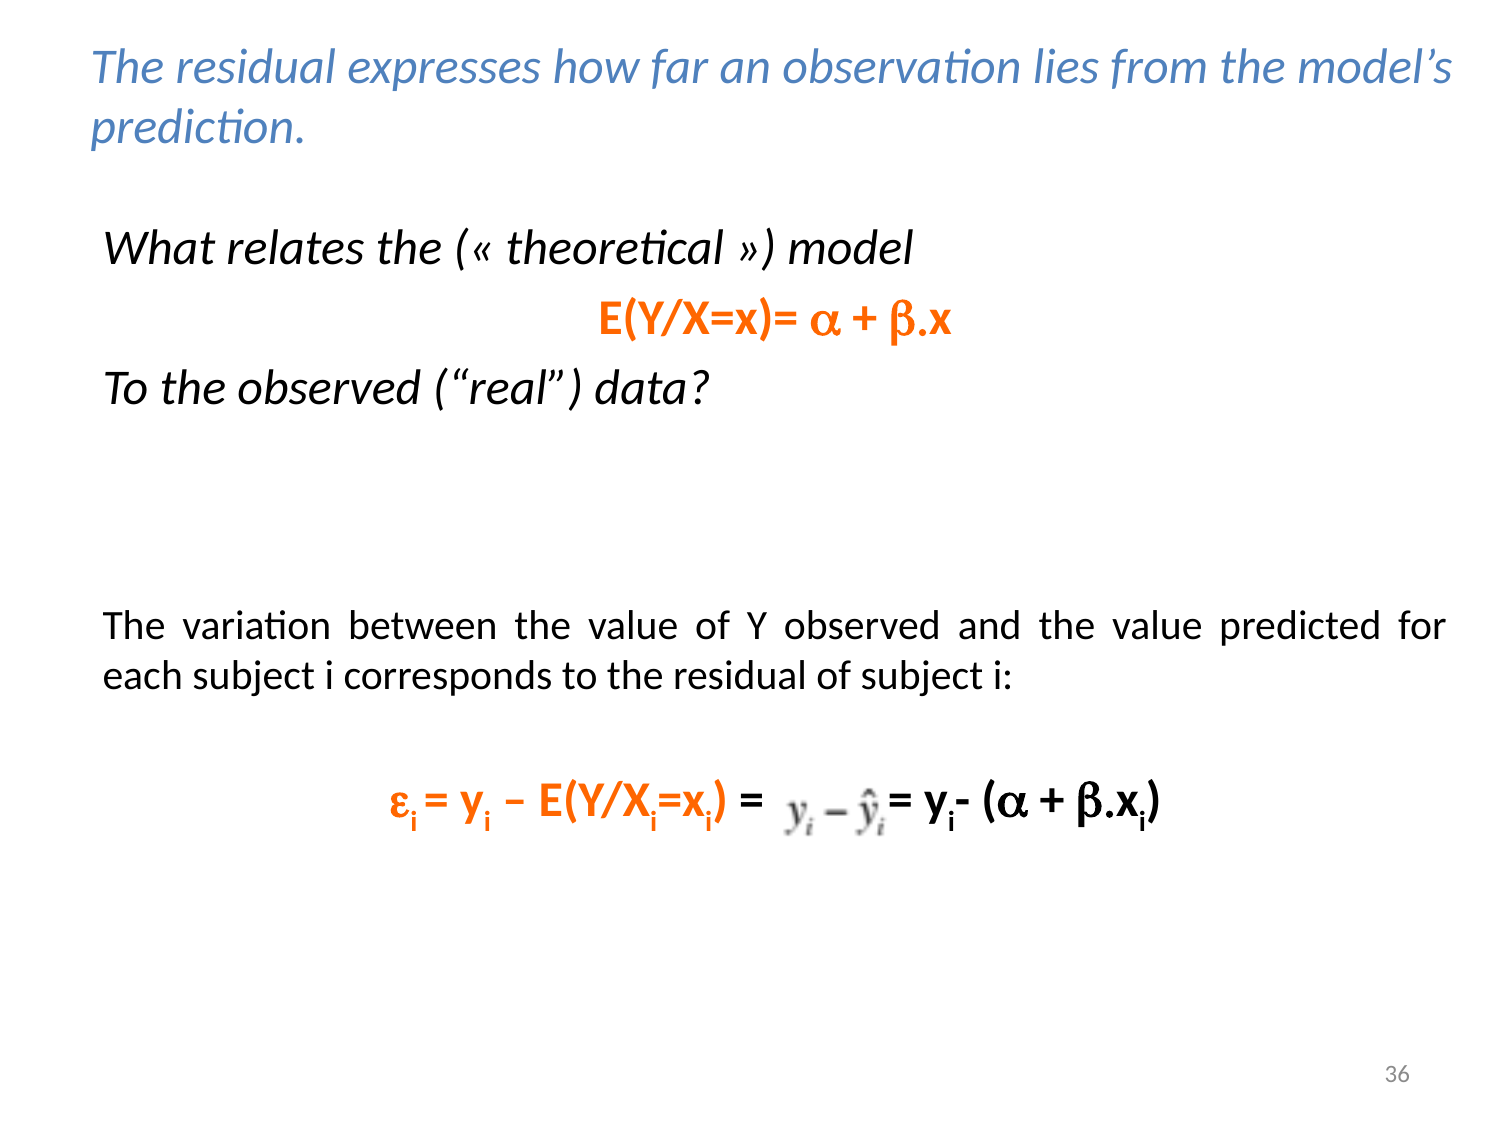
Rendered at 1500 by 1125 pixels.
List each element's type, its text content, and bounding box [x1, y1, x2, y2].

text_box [779, 780, 891, 843]
list What relates the (« theoretical ») model E(Y/X=x)= a + b.x To the observed (“real”) data? The variation between the value of Y observed and the value predicted for each subject i corresponds to the residual of subject i: ei = yi – E(Y/Xi=xi) = = yi- (a + b.xi) [87, 206, 1463, 1100]
title The residual expresses how far an observation lies from the model’s prediction. [87, 24, 1500, 163]
slide_number 36 [1074, 1042, 1425, 1103]
